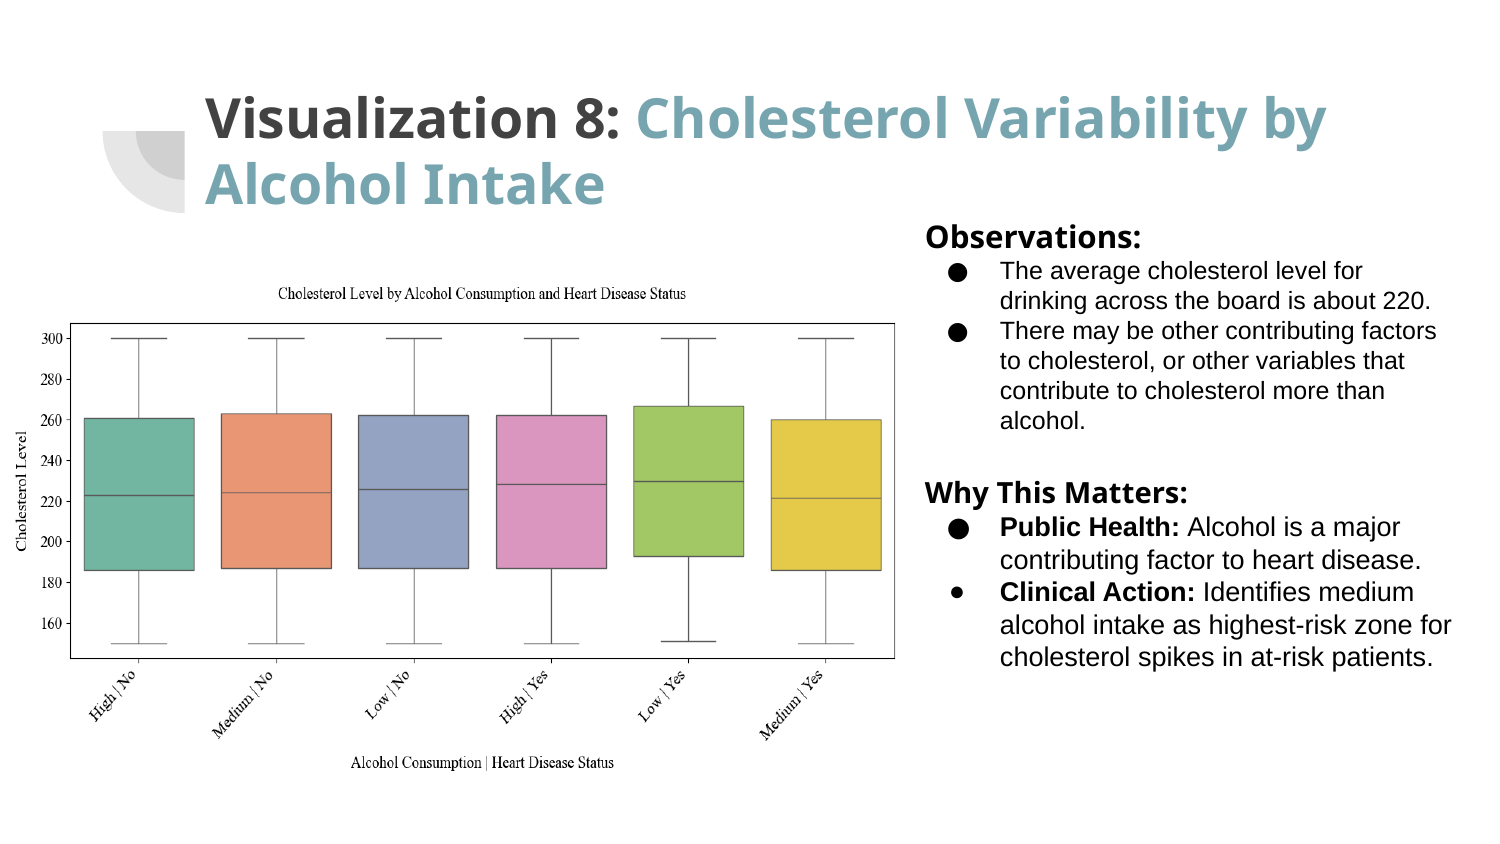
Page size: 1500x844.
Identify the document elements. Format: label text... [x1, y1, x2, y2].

text_box Why This Matters: Public Health: Alcohol is a major contributing factor to heart disease. Clinical Action: Identifies medium alcohol intake as highest-risk zone for cholesterol spikes in at-risk patients. [915, 459, 1474, 760]
title Visualization 8: Cholesterol Variability by Alcohol Intake [190, 67, 1349, 231]
text_box Observations: The average cholesterol level for drinking across the board is about 220. There may be other contributing factors to cholesterol, or other variables that contribute to cholesterol more than alcohol. [909, 202, 1474, 459]
picture [0, 268, 911, 790]
